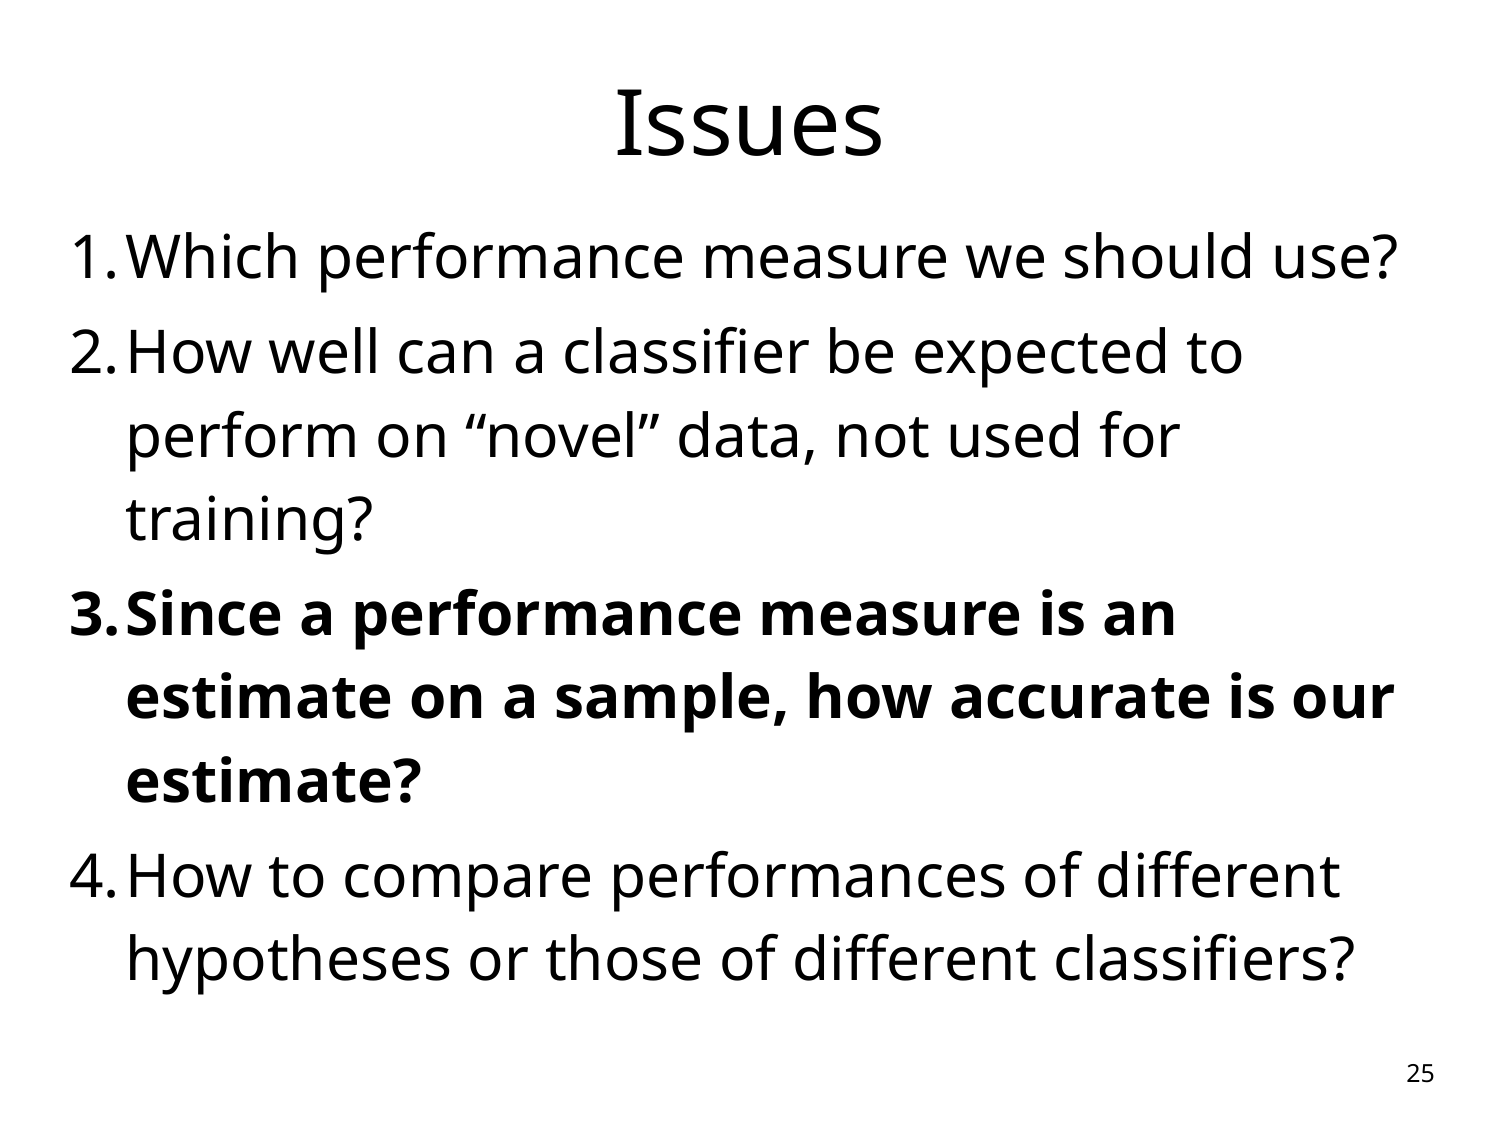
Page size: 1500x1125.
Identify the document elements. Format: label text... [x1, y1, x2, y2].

title Issues [112, 37, 1388, 200]
slide_number 25 [1137, 1050, 1450, 1125]
list Which performance measure we should use? How well can a classifier be expected to perform on “novel” data, not used for training? Since a performance measure is an estimate on a sample, how accurate is our estimate? How to compare performances of different hypotheses or those of different classifiers? [54, 200, 1450, 969]
